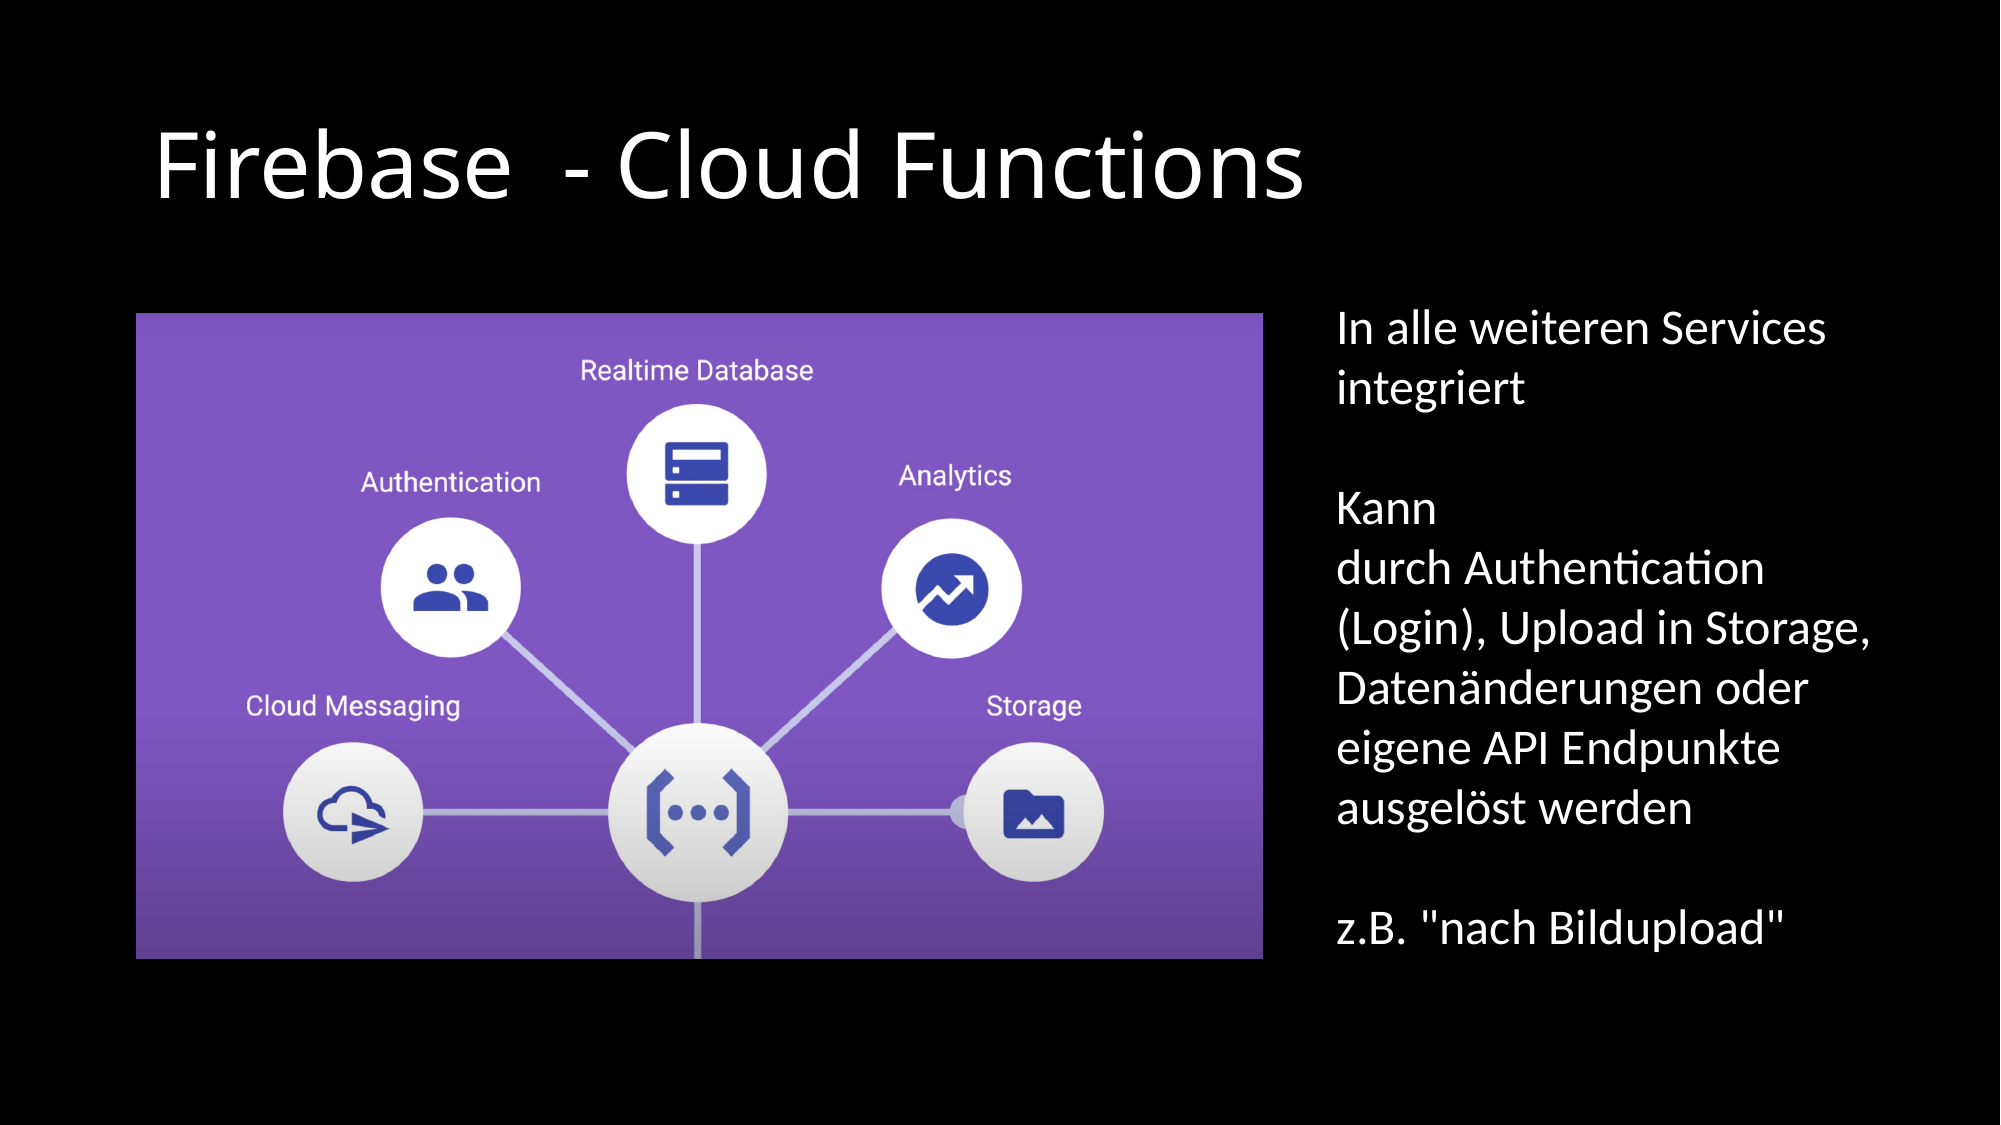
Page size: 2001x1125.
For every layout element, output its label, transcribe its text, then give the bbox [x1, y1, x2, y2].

picture [136, 313, 1263, 959]
title Firebase - Cloud Functions [137, 59, 1863, 278]
text_box In alle weiteren Services integriert Kann durch Authentication (Login), Upload in Storage, Datenänderungen oder eigene API Endpunkte ausgelöst werden z.B. "nach Bildupload" [1321, 286, 1892, 962]
